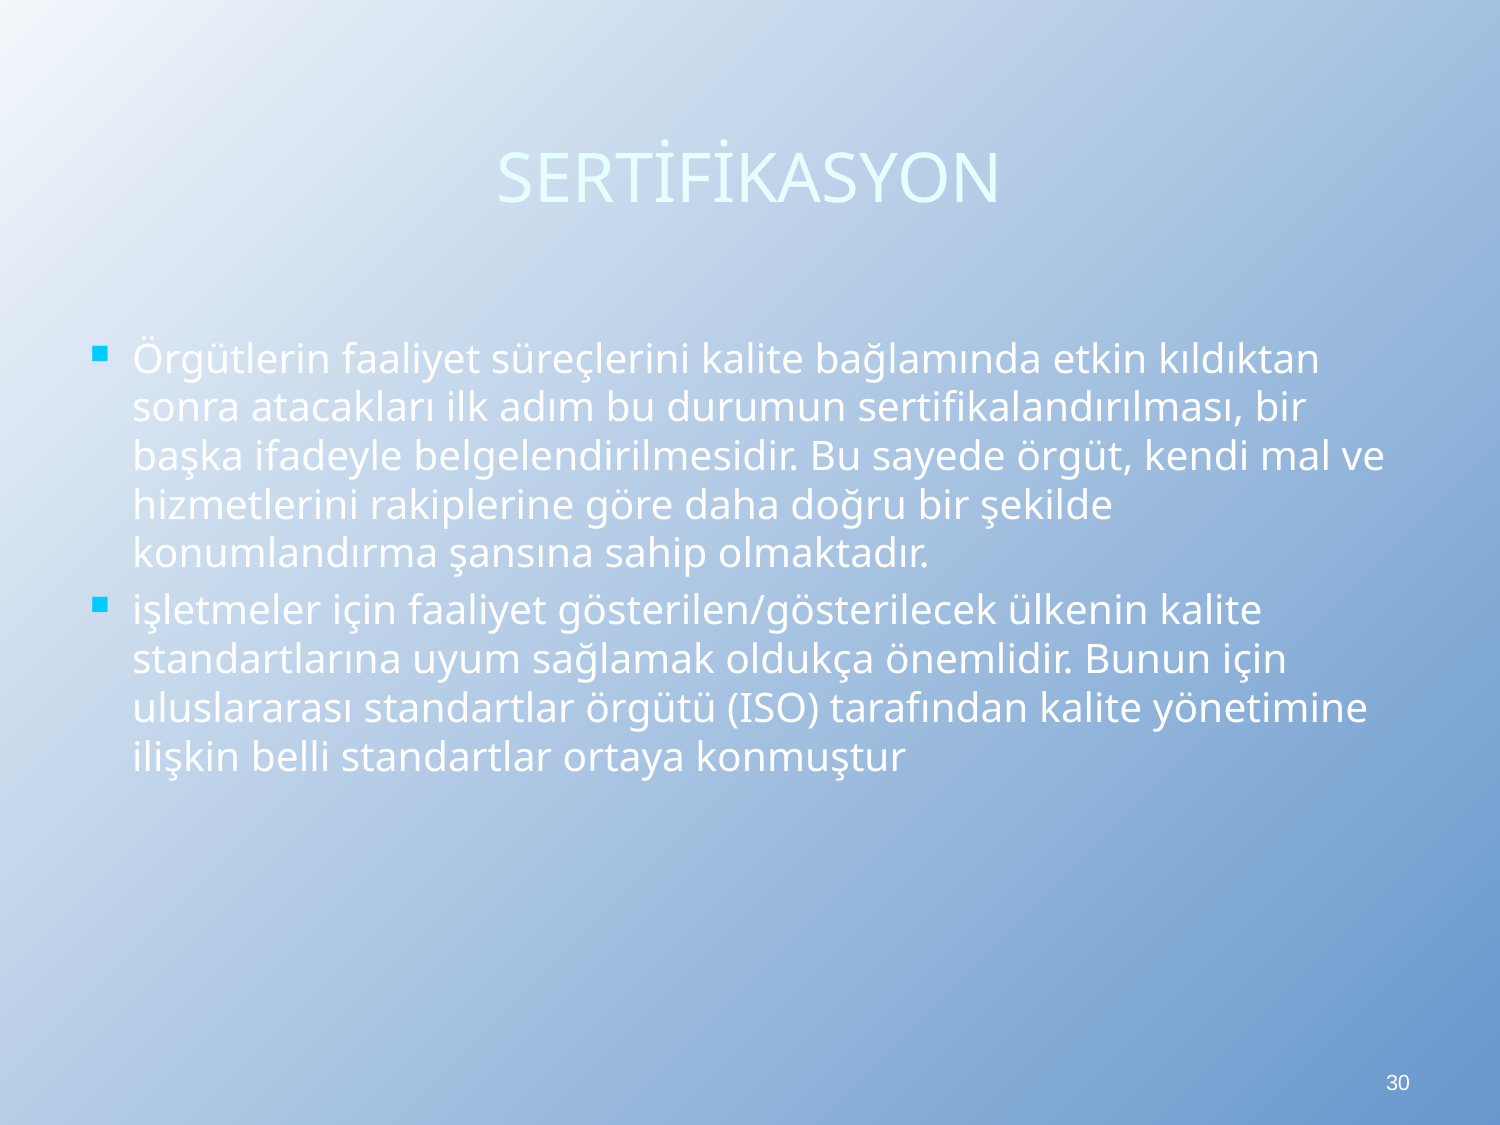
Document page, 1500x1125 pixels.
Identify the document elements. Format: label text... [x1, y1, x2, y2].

list Örgütlerin faaliyet süreçlerini kalite bağlamında etkin kıldıktan sonra atacakları ilk adım bu durumun sertifikalandırılması, bir başka ifadeyle belgelendirilmesidir. Bu sayede örgüt, kendi mal ve hizmetlerini rakiplerine göre daha doğru bir şekilde konumlandırma şansına sahip olmaktadır. işletmeler için faaliyet gösterilen/gösterilecek ülkenin kalite standartlarına uyum sağlamak oldukça önemlidir. Bunun için uluslararası standartlar örgütü (ISO) tarafından kalite yönetimine ilişkin belli standartlar ortaya konmuştur [74, 324, 1426, 1001]
title SERTİFİKASYON [74, 62, 1426, 288]
slide_number 30 [1074, 1024, 1426, 1103]
